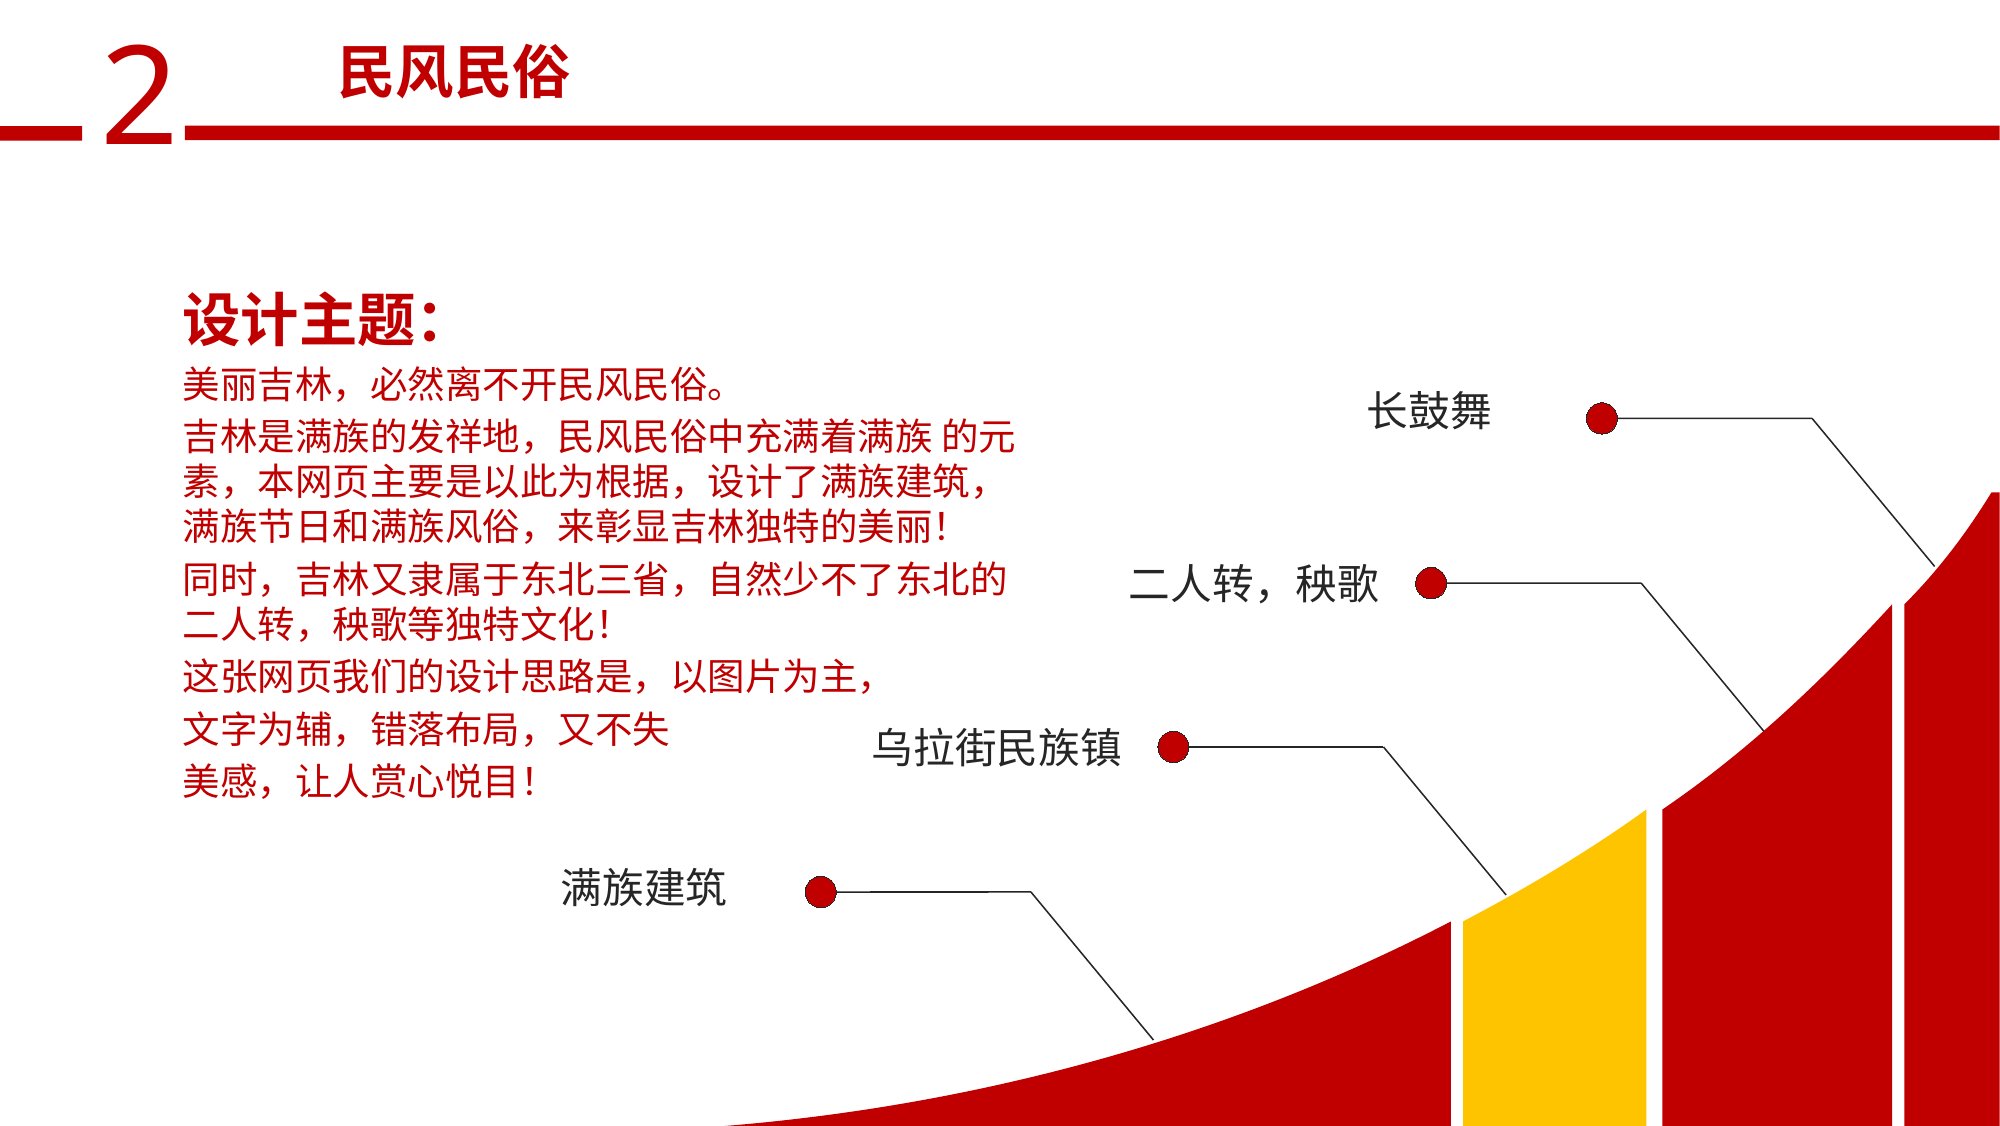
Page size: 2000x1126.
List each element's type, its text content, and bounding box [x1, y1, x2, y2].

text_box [670, 492, 2000, 1126]
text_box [805, 875, 1154, 1041]
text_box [1415, 567, 1765, 732]
text_box 长鼓舞 [1275, 377, 1583, 443]
text_box 民风民俗 [184, 27, 724, 113]
text_box 设计主题： 美丽吉林，必然离不开民风民俗。 吉林是满族的发祥地，民风民俗中充满着满族 的元素，本网页主要是以此为根据，设计了满族建筑，满族节日和满族风俗，来彰显吉林独特的美丽！ 同时，吉林又隶属于东北三省，自然少不了东北的二人转，秧歌等独特文化！ 这张网页我们的设计思路是，以图片为主， 文字为辅，错落布局，又不失 美感，让人赏心悦目！ [167, 275, 1047, 821]
text_box 满族建筑 [490, 854, 665, 919]
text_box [1586, 402, 1935, 567]
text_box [1157, 730, 1507, 896]
